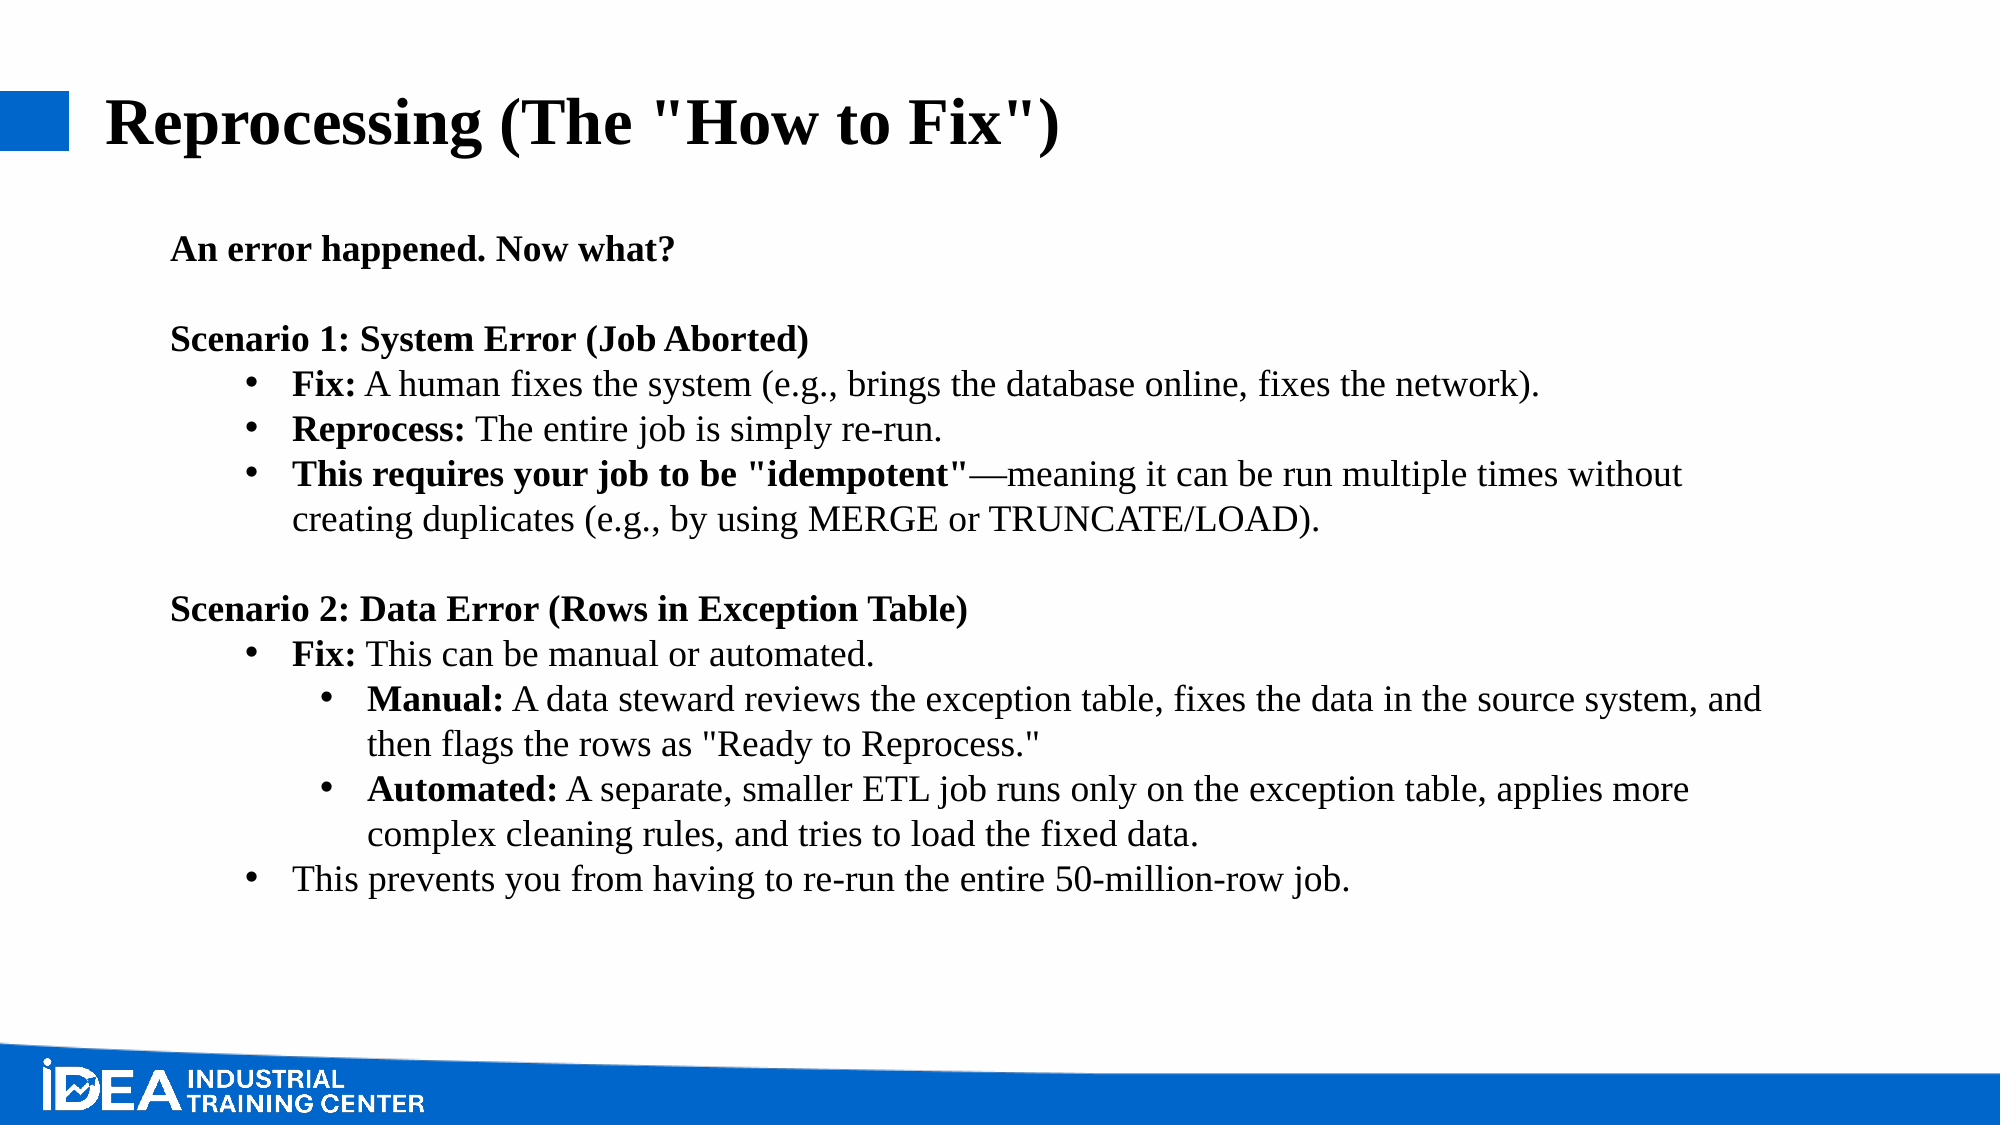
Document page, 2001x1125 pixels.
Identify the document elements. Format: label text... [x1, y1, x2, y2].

text_box An error happened. Now what? Scenario 1: System Error (Job Aborted) Fix: A human fixes the system (e.g., brings the database online, fixes the network). Reprocess: The entire job is simply re-run. This requires your job to be "idempotent"—meaning it can be run multiple times without creating duplicates (e.g., by using MERGE or TRUNCATE/LOAD). Scenario 2: Data Error (Rows in Exception Table) Fix: This can be manual or automated. Manual: A data steward reviews the exception table, fixes the data in the source system, and then flags the rows as "Ready to Reprocess." Automated: A separate, smaller ETL job runs only on the exception table, applies more complex cleaning rules, and tries to load the fixed data. This prevents you from having to re-run the entire 50-million-row job. [155, 216, 1800, 907]
picture [0, 91, 69, 151]
picture [0, 1031, 2000, 1125]
title Reprocessing (The "How to Fix") [105, 94, 1895, 167]
